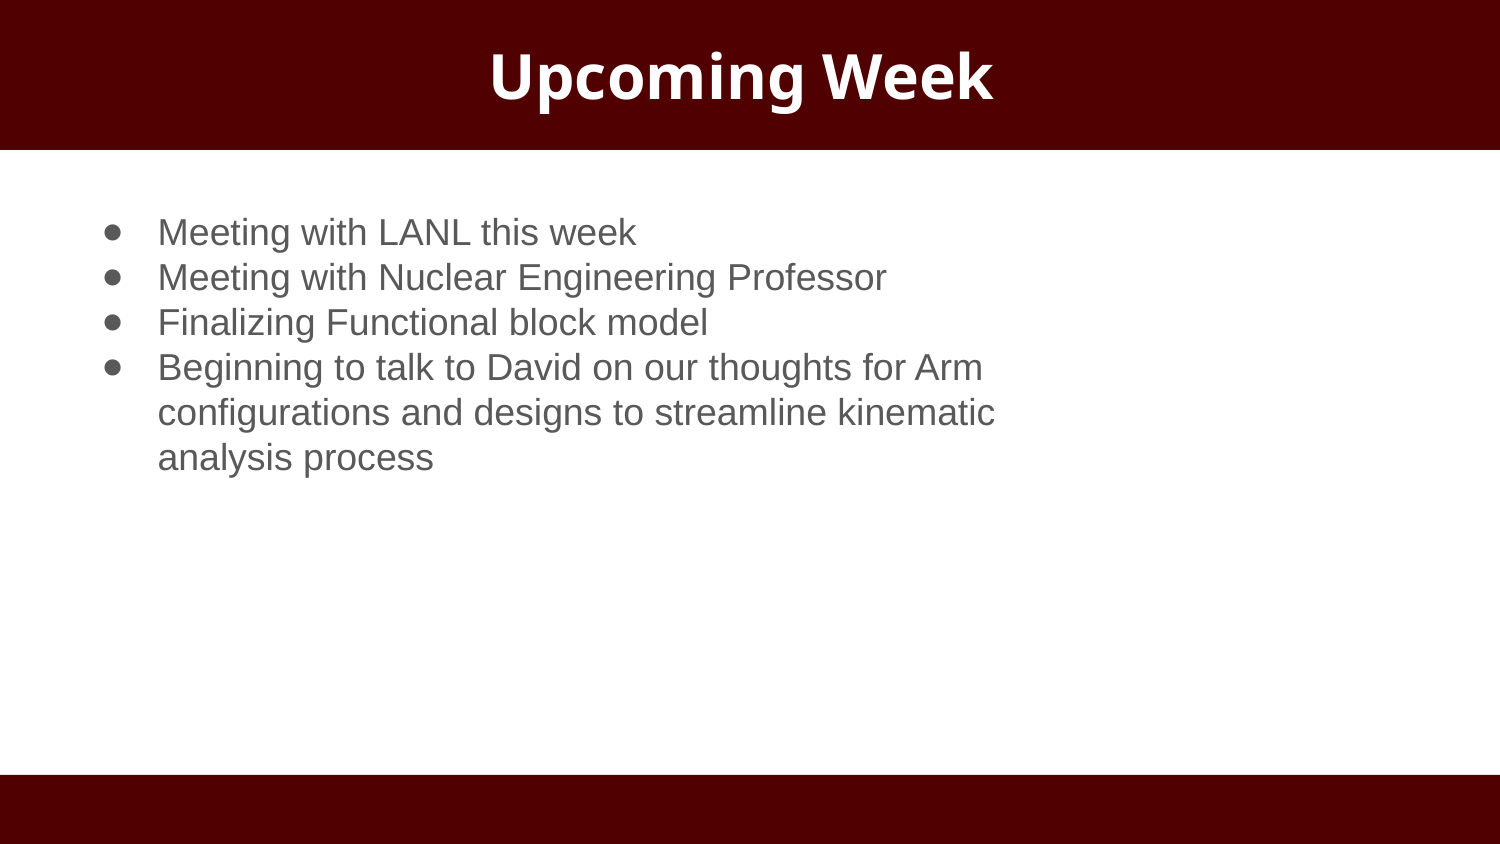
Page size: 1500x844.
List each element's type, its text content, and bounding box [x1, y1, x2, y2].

title [0, 774, 1500, 844]
text_box Meeting with LANL this week Meeting with Nuclear Engineering Professor Finalizing Functional block model Beginning to talk to David on our thoughts for Arm configurations and designs to streamline kinematic analysis process [67, 193, 1068, 731]
title Upcoming Week [0, 0, 1500, 150]
